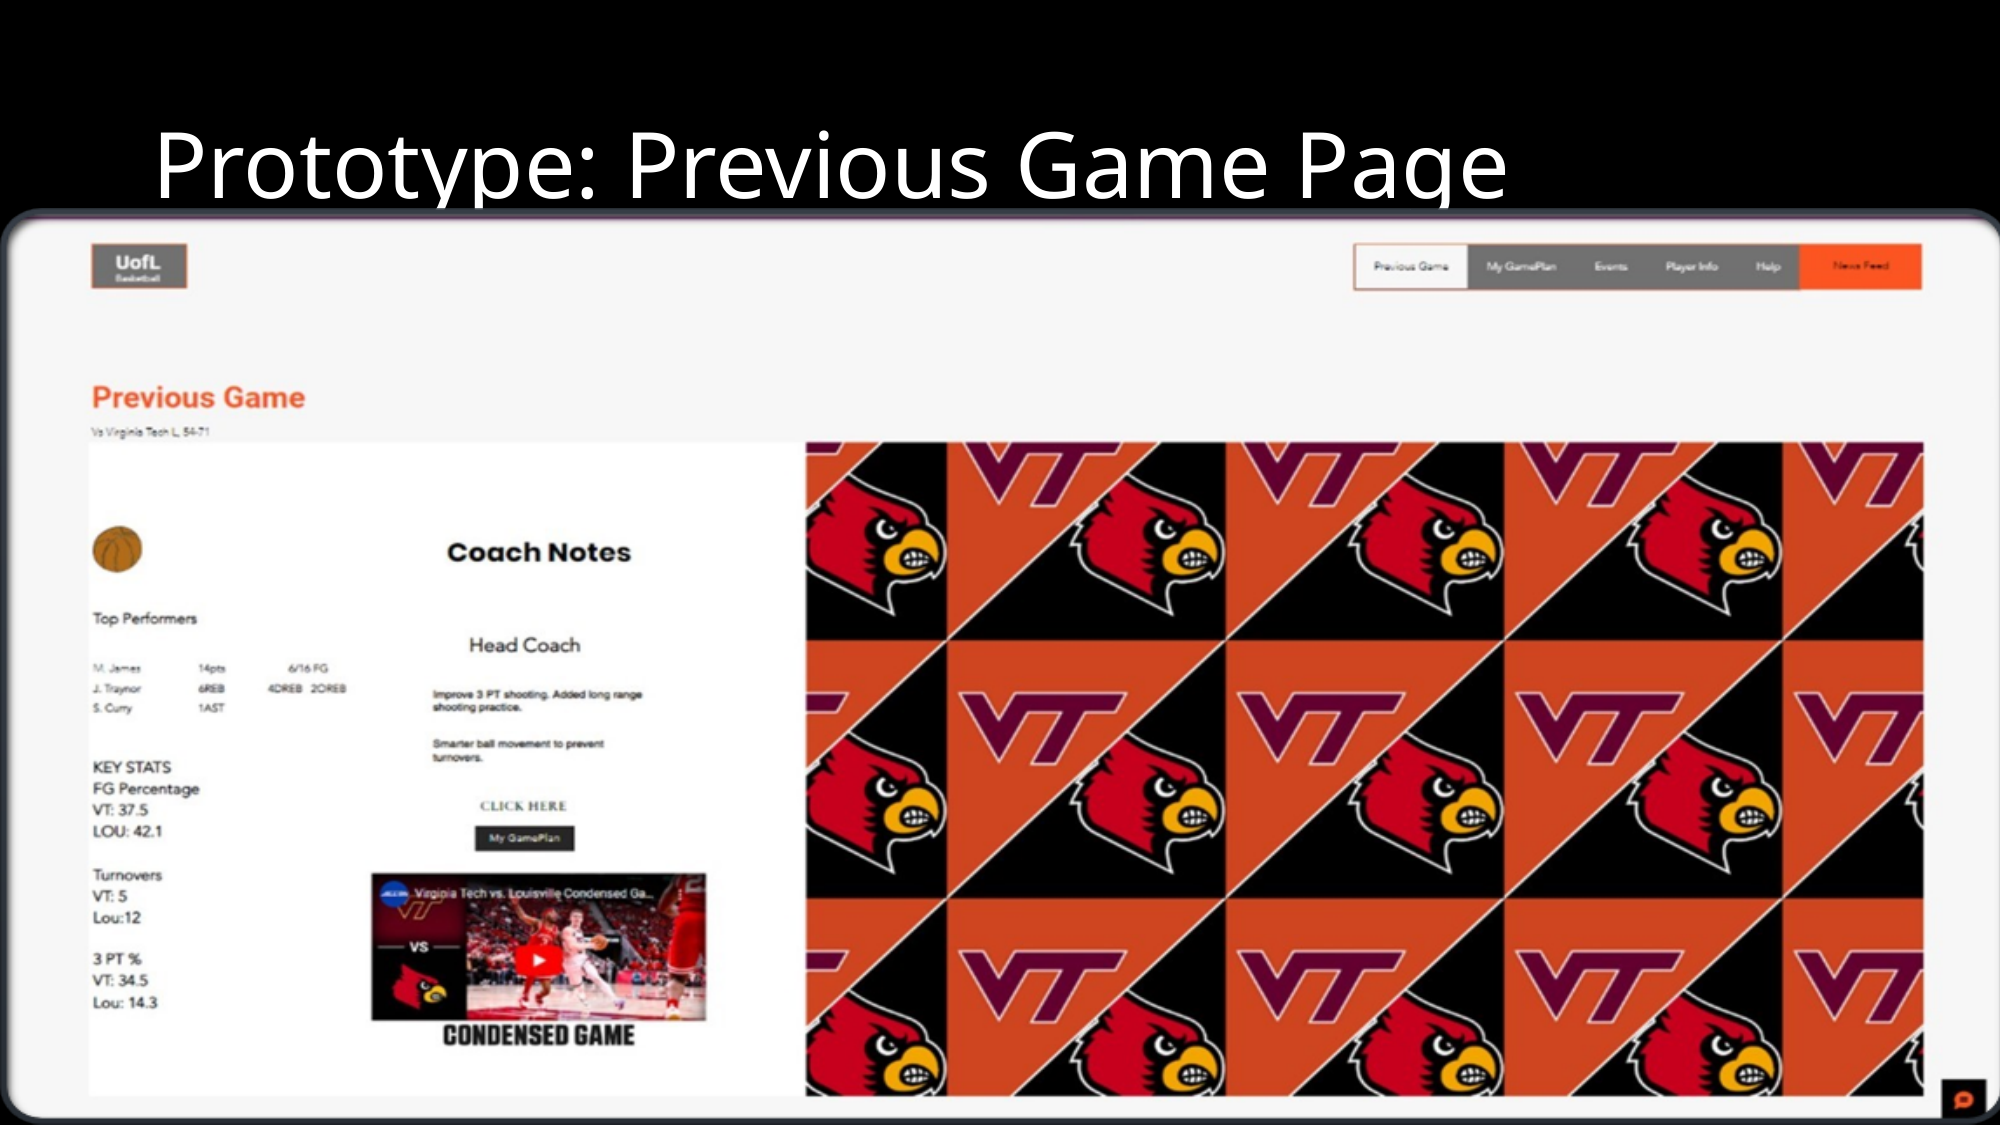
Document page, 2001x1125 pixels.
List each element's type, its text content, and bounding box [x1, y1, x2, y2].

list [0, 208, 2000, 1125]
title Prototype: Previous Game Page [137, 59, 1863, 208]
